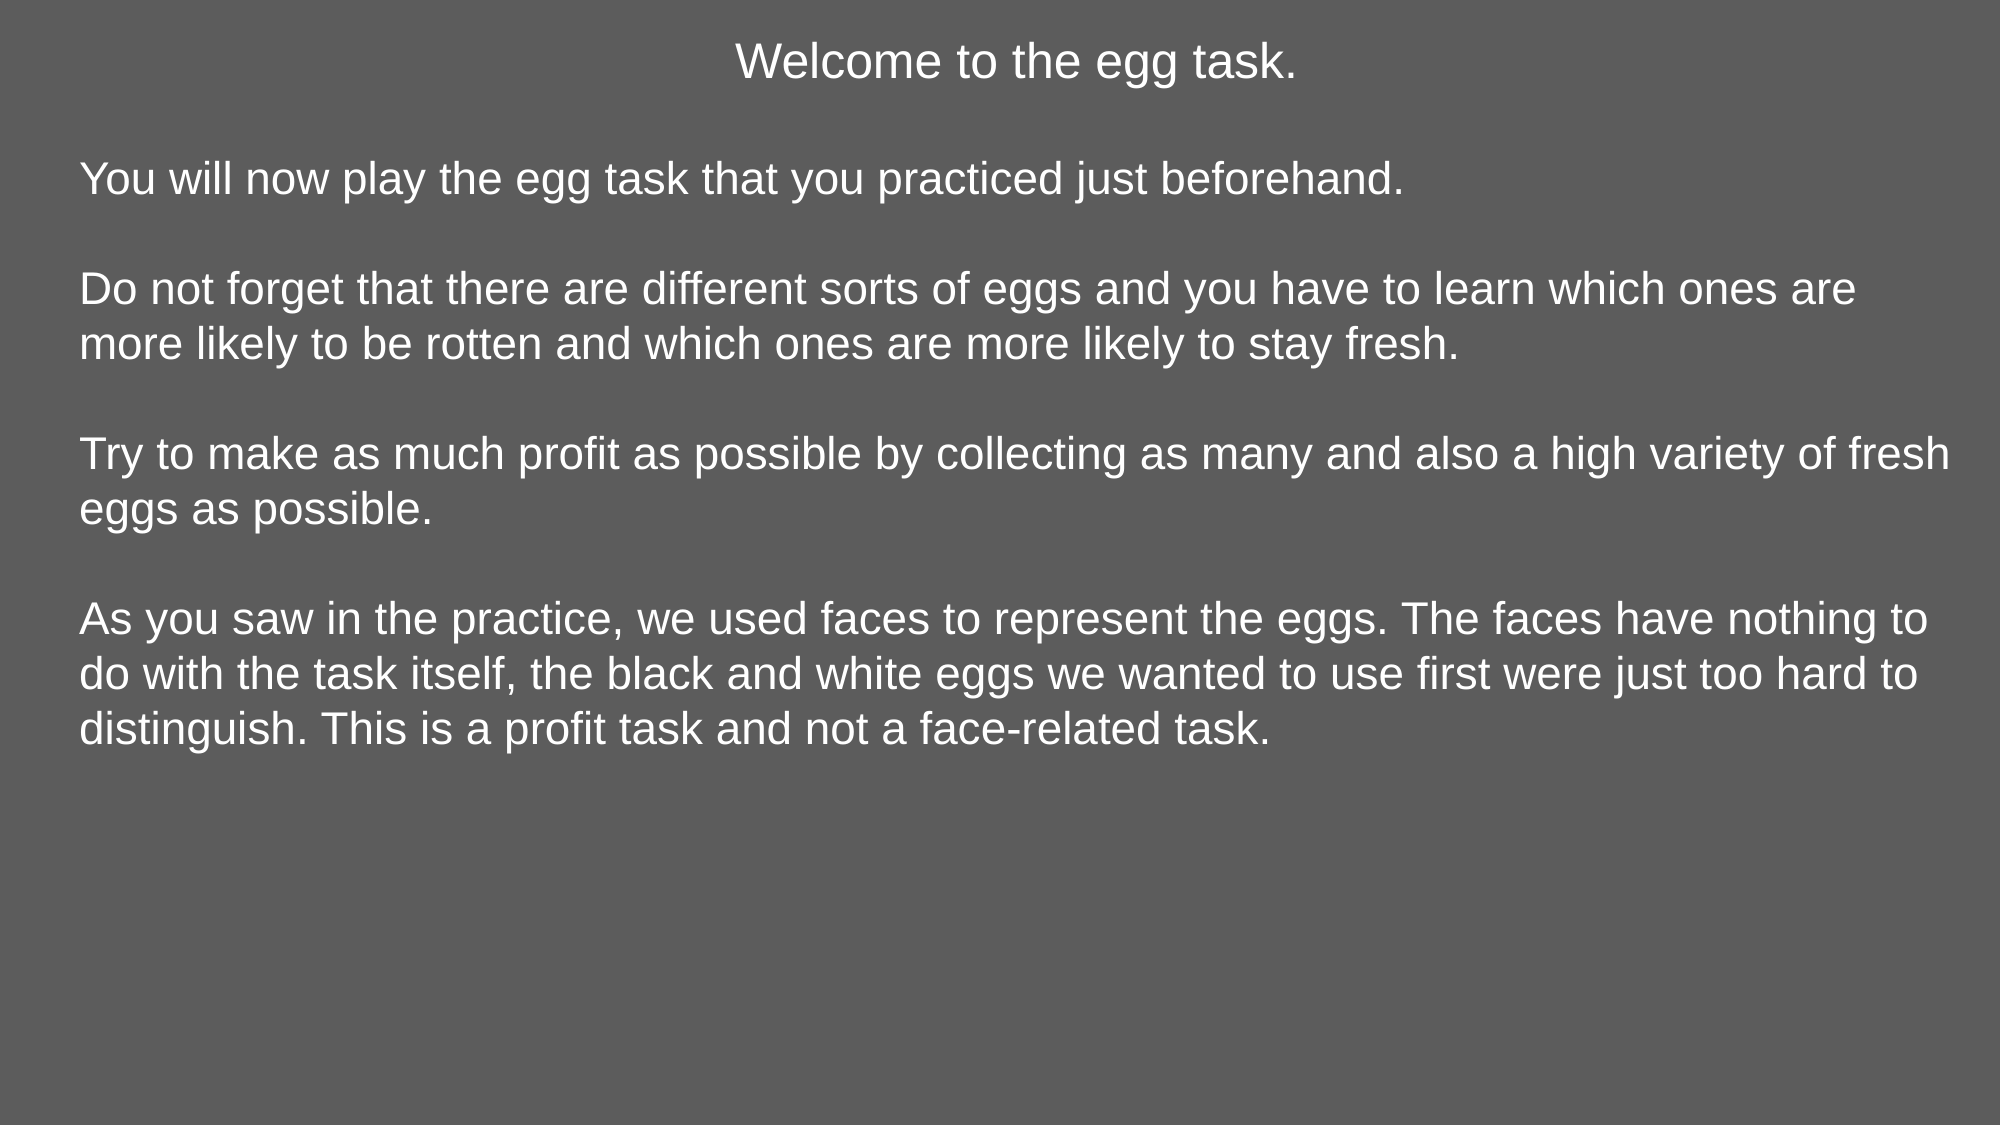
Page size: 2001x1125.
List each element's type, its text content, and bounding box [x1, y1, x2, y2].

text_box Welcome to the egg task. You will now play the egg task that you practiced just beforehand. Do not forget that there are different sorts of eggs and you have to learn which ones are more likely to be rotten and which ones are more likely to stay fresh. Try to make as much profit as possible by collecting as many and also a high variety of fresh eggs as possible. As you saw in the practice, we used faces to represent the eggs. The faces have nothing to do with the task itself, the black and white eggs we wanted to use first were just too hard to distinguish. This is a profit task and not a face-related task. [64, 21, 1970, 816]
